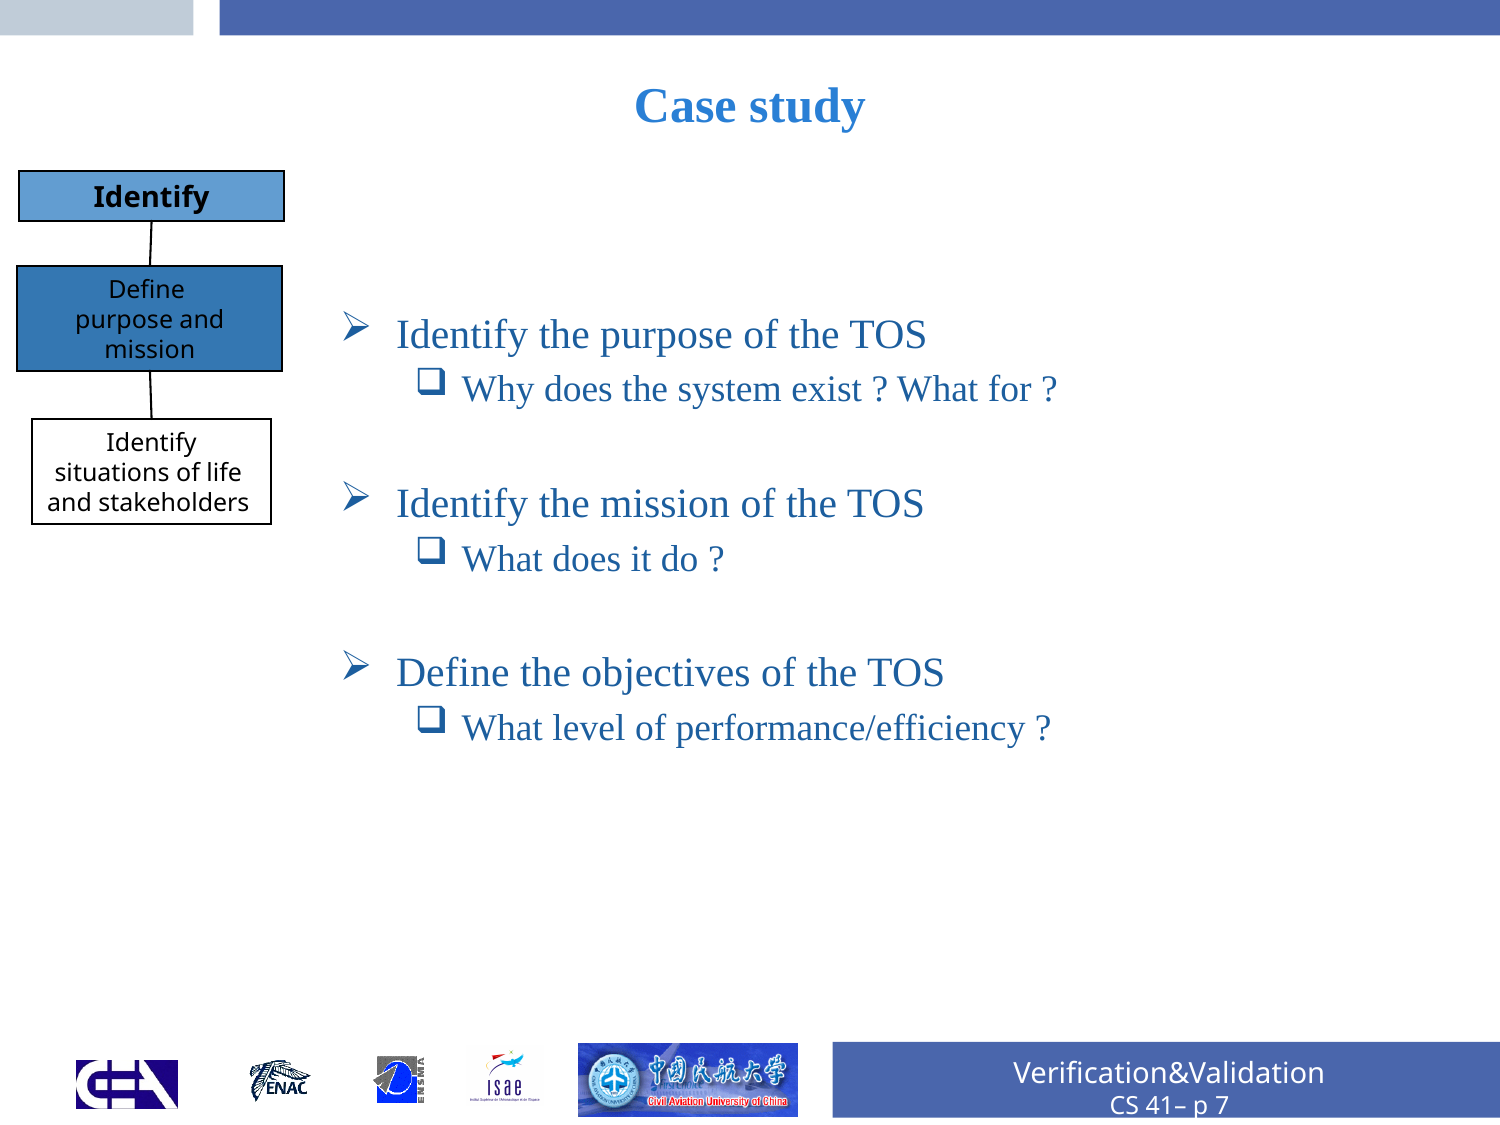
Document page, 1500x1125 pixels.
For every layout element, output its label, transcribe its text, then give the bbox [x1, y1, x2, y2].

text_box Identify situations of life and stakeholders [32, 419, 272, 524]
list Identify the purpose of the TOS Why does the system exist ? What for ? Identify the mission of the TOS What does it do ? Define the objectives of the TOS What level of performance/efficiency ? [324, 240, 1412, 917]
picture [466, 1045, 544, 1106]
picture [249, 1060, 311, 1102]
picture [578, 1043, 798, 1117]
picture [76, 1060, 178, 1109]
text_box Define purpose and mission [17, 266, 283, 371]
text_box Identify [19, 170, 285, 221]
title Case study [75, 45, 1425, 161]
